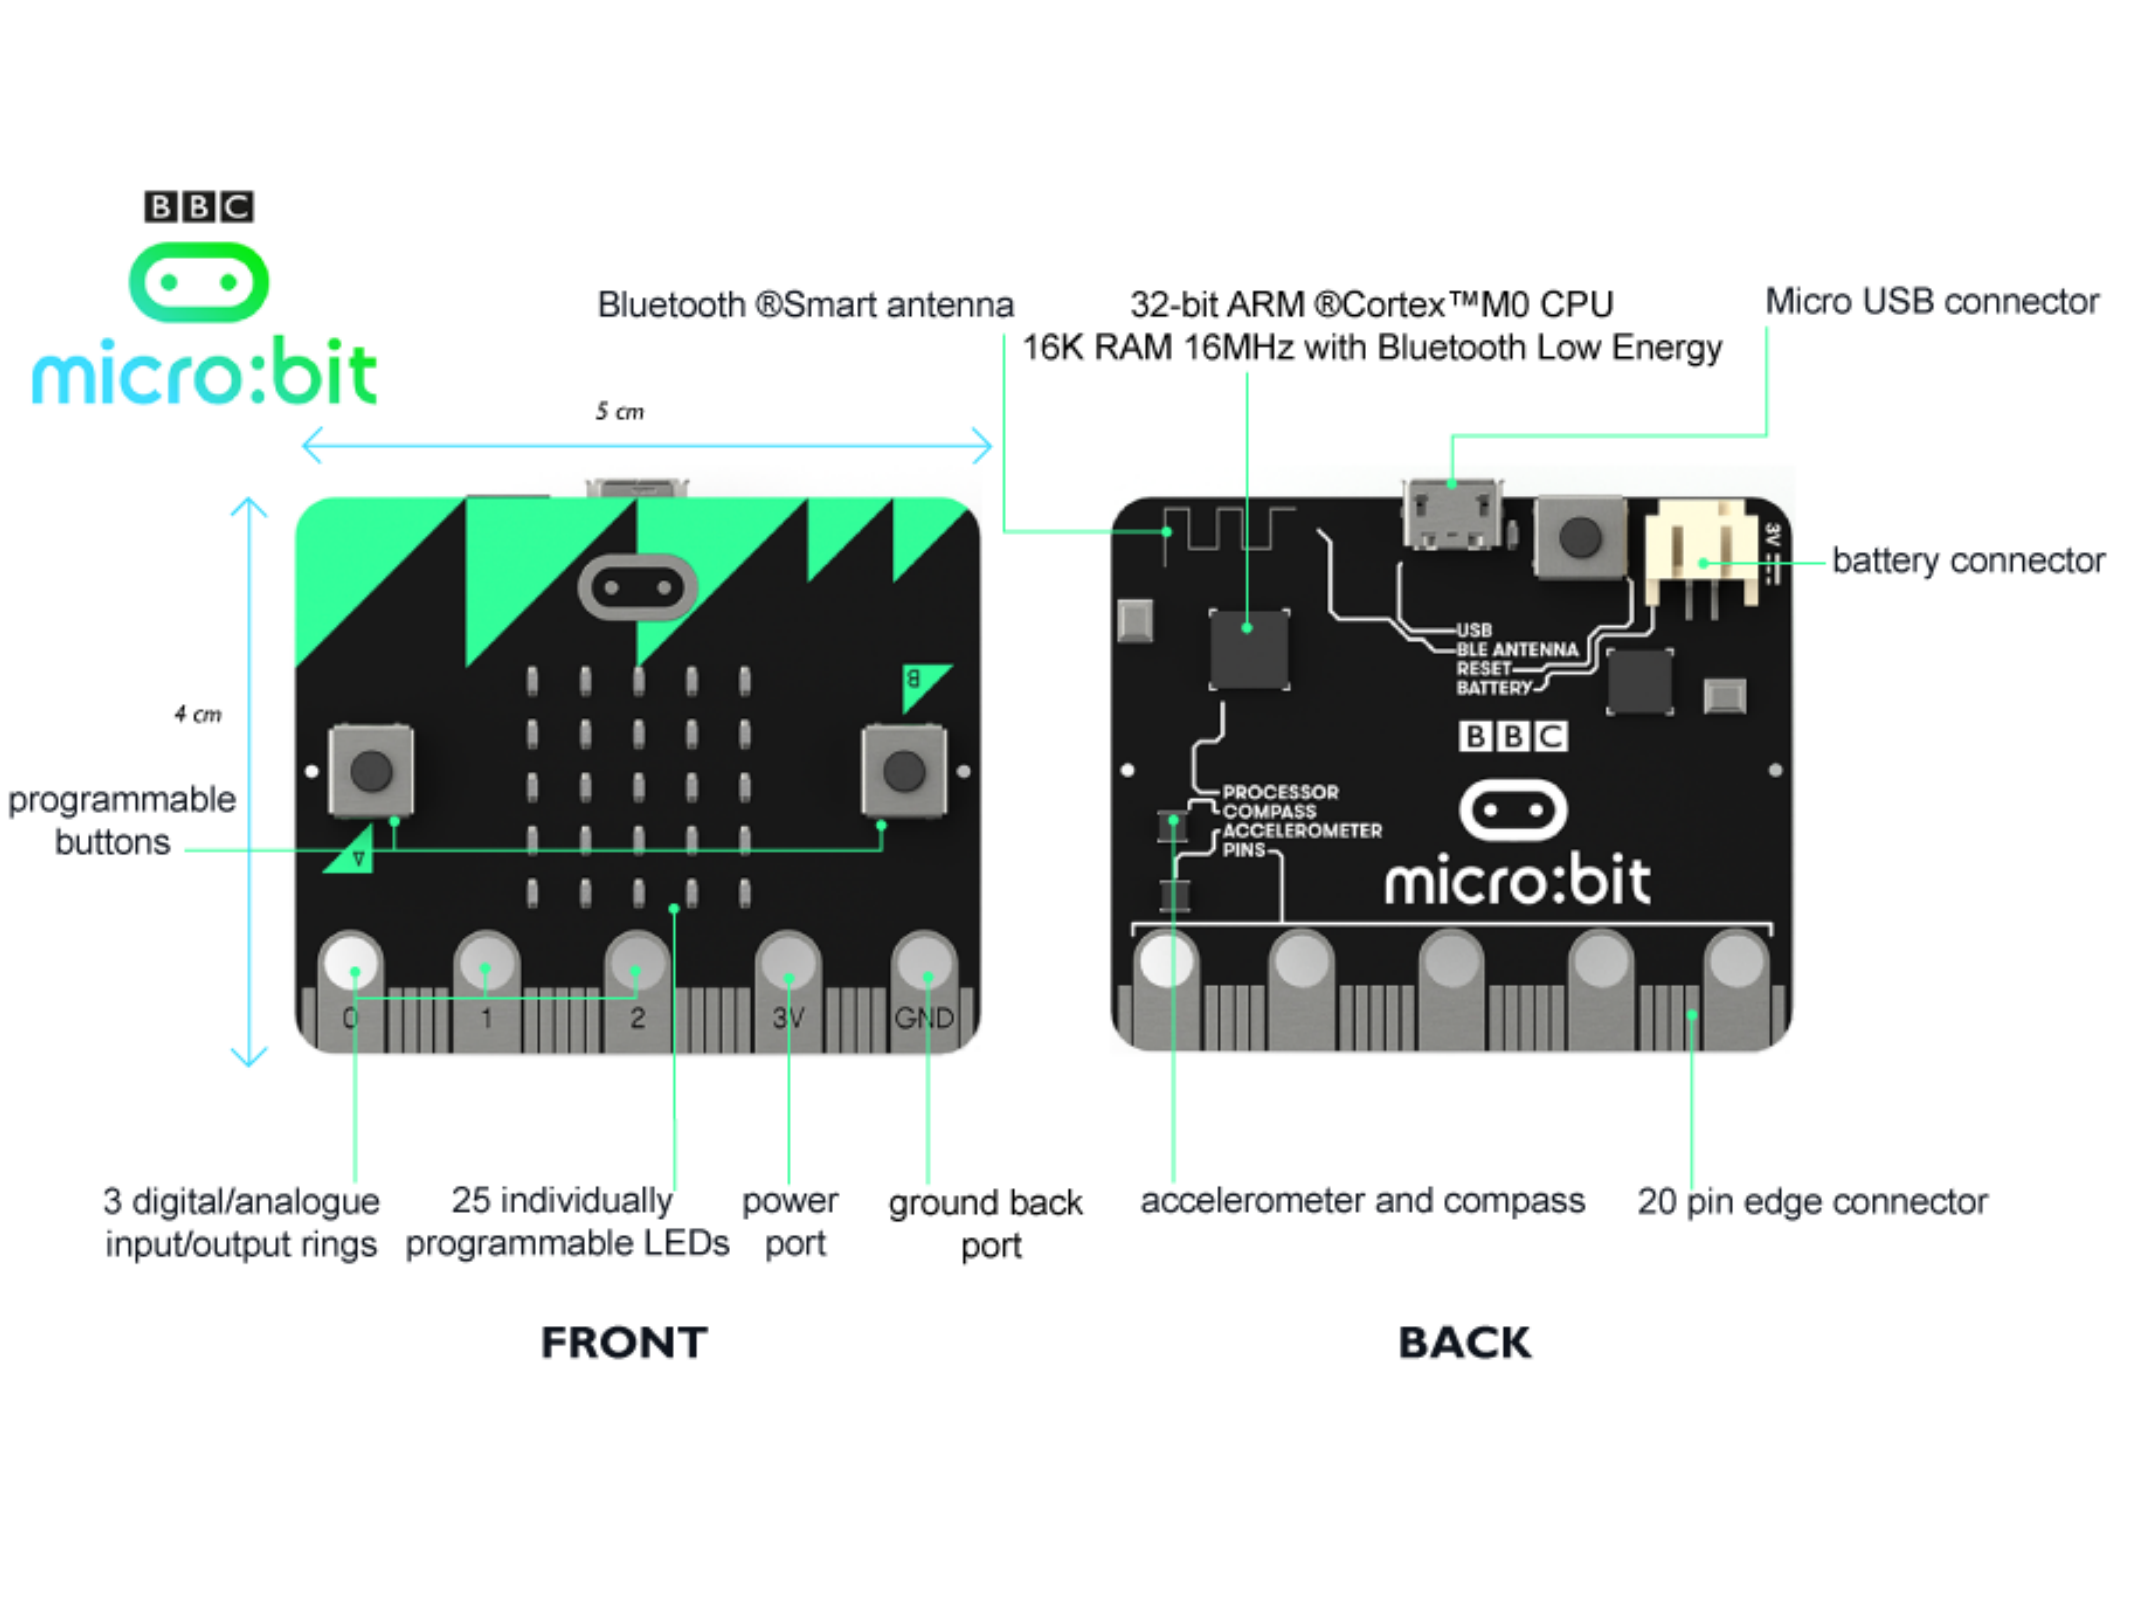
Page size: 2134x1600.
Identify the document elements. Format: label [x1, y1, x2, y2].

picture [0, 156, 2134, 1435]
